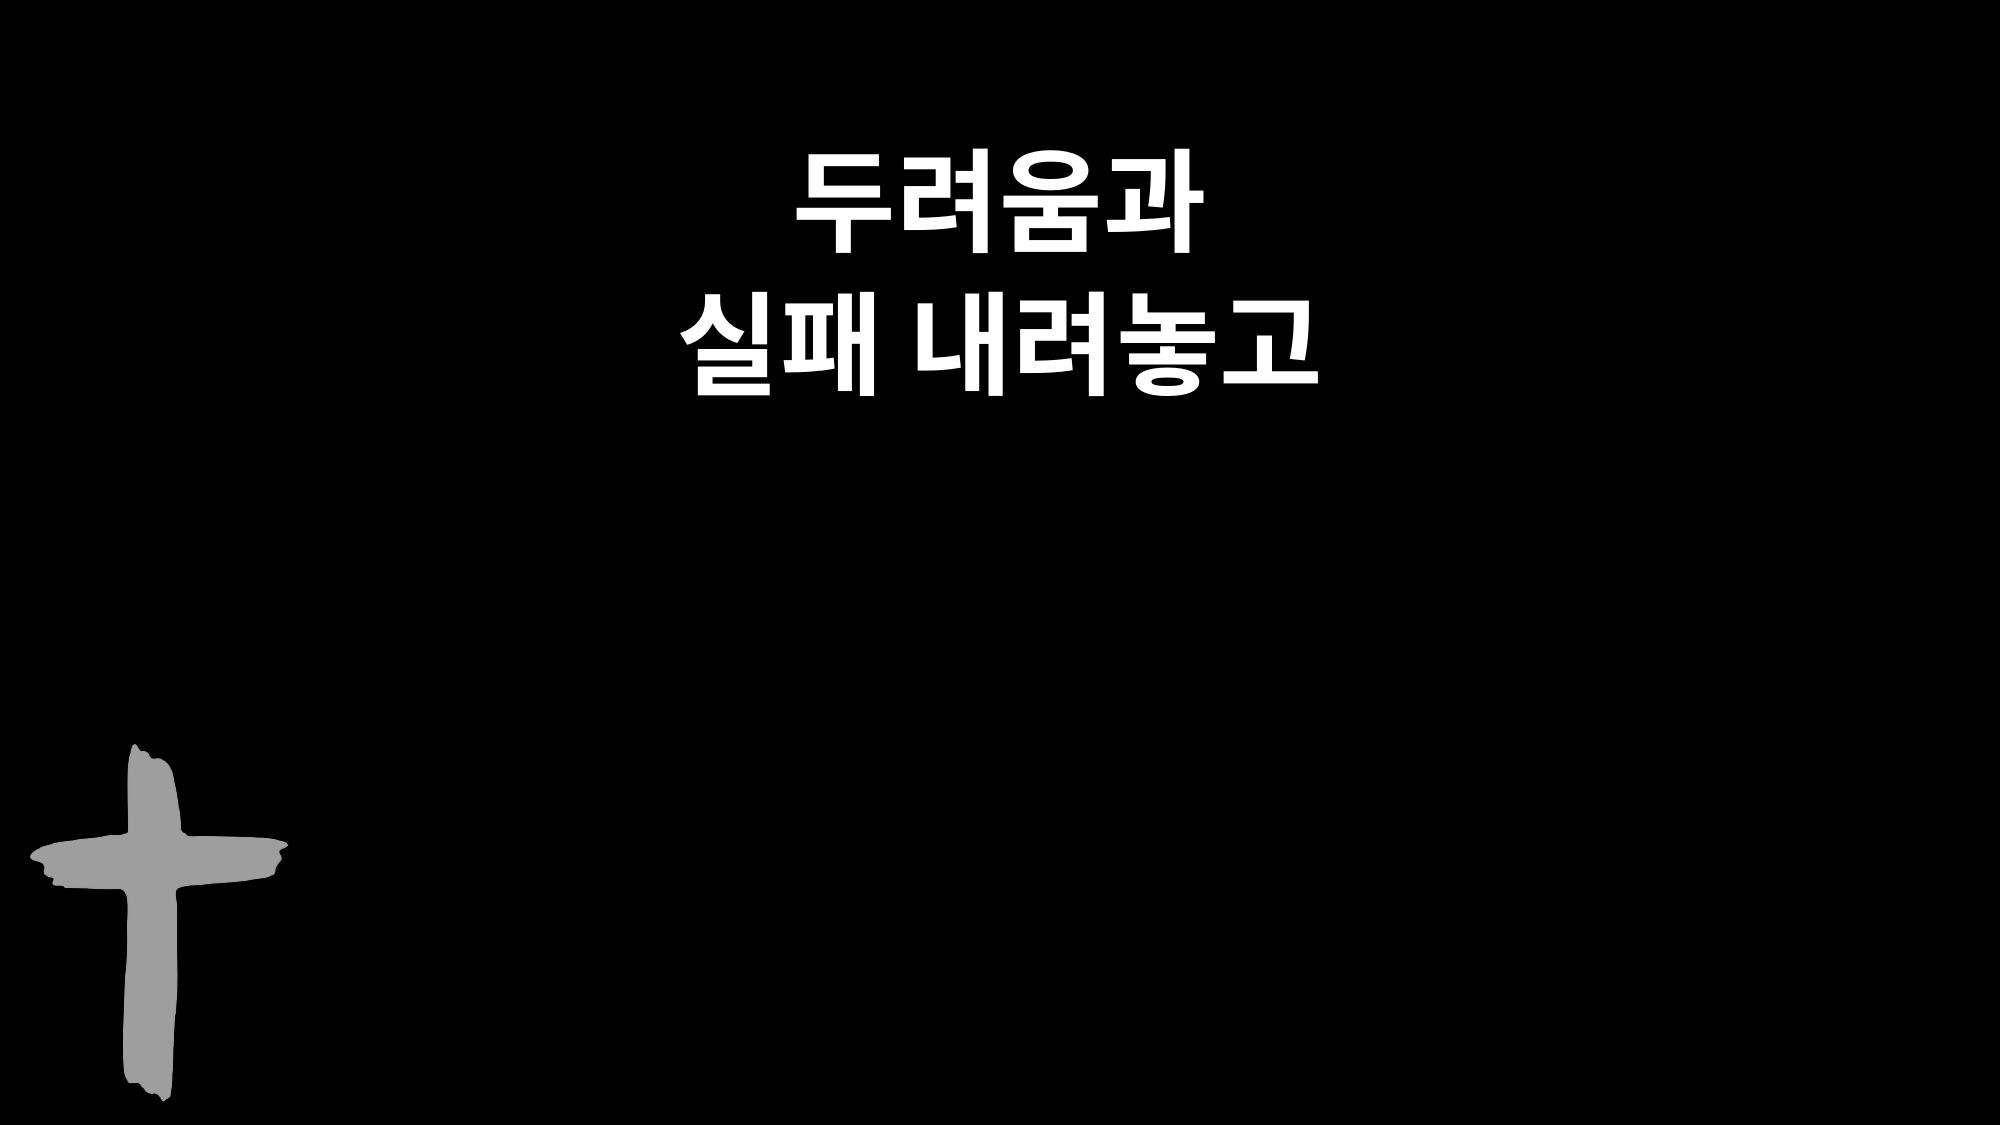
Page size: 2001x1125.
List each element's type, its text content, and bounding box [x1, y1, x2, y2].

list 두려움과 실패 내려놓고 [0, 139, 2000, 456]
picture [29, 743, 289, 1102]
